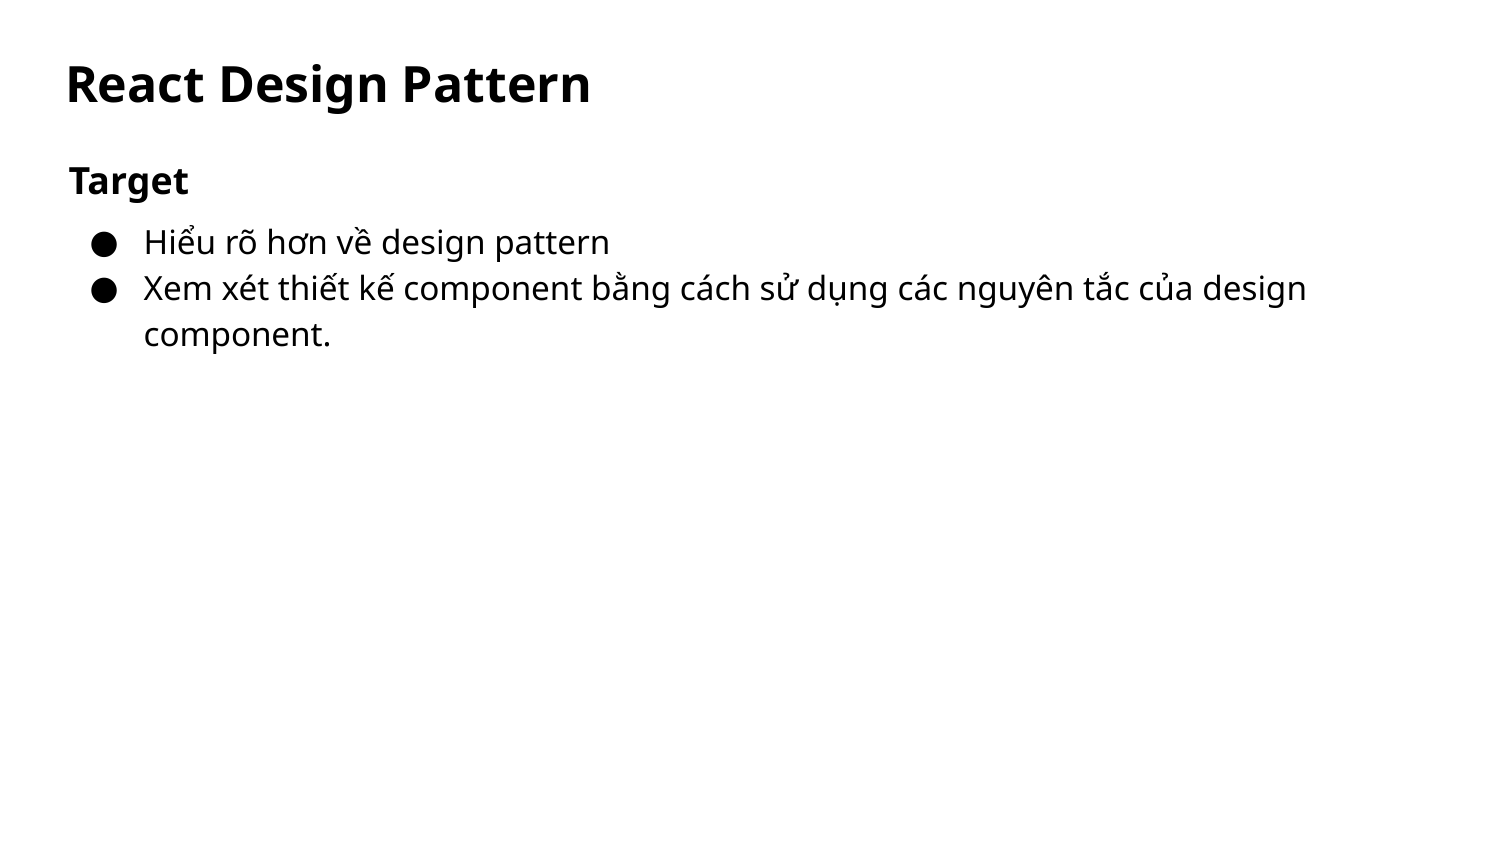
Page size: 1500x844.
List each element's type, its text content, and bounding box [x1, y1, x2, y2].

list Hiểu rõ hơn về design pattern Xem xét thiết kế component bằng cách sử dụng các nguyên tắc của design component. [53, 200, 1432, 804]
list Target [53, 147, 1373, 200]
title React Design Pattern [53, 31, 1446, 135]
